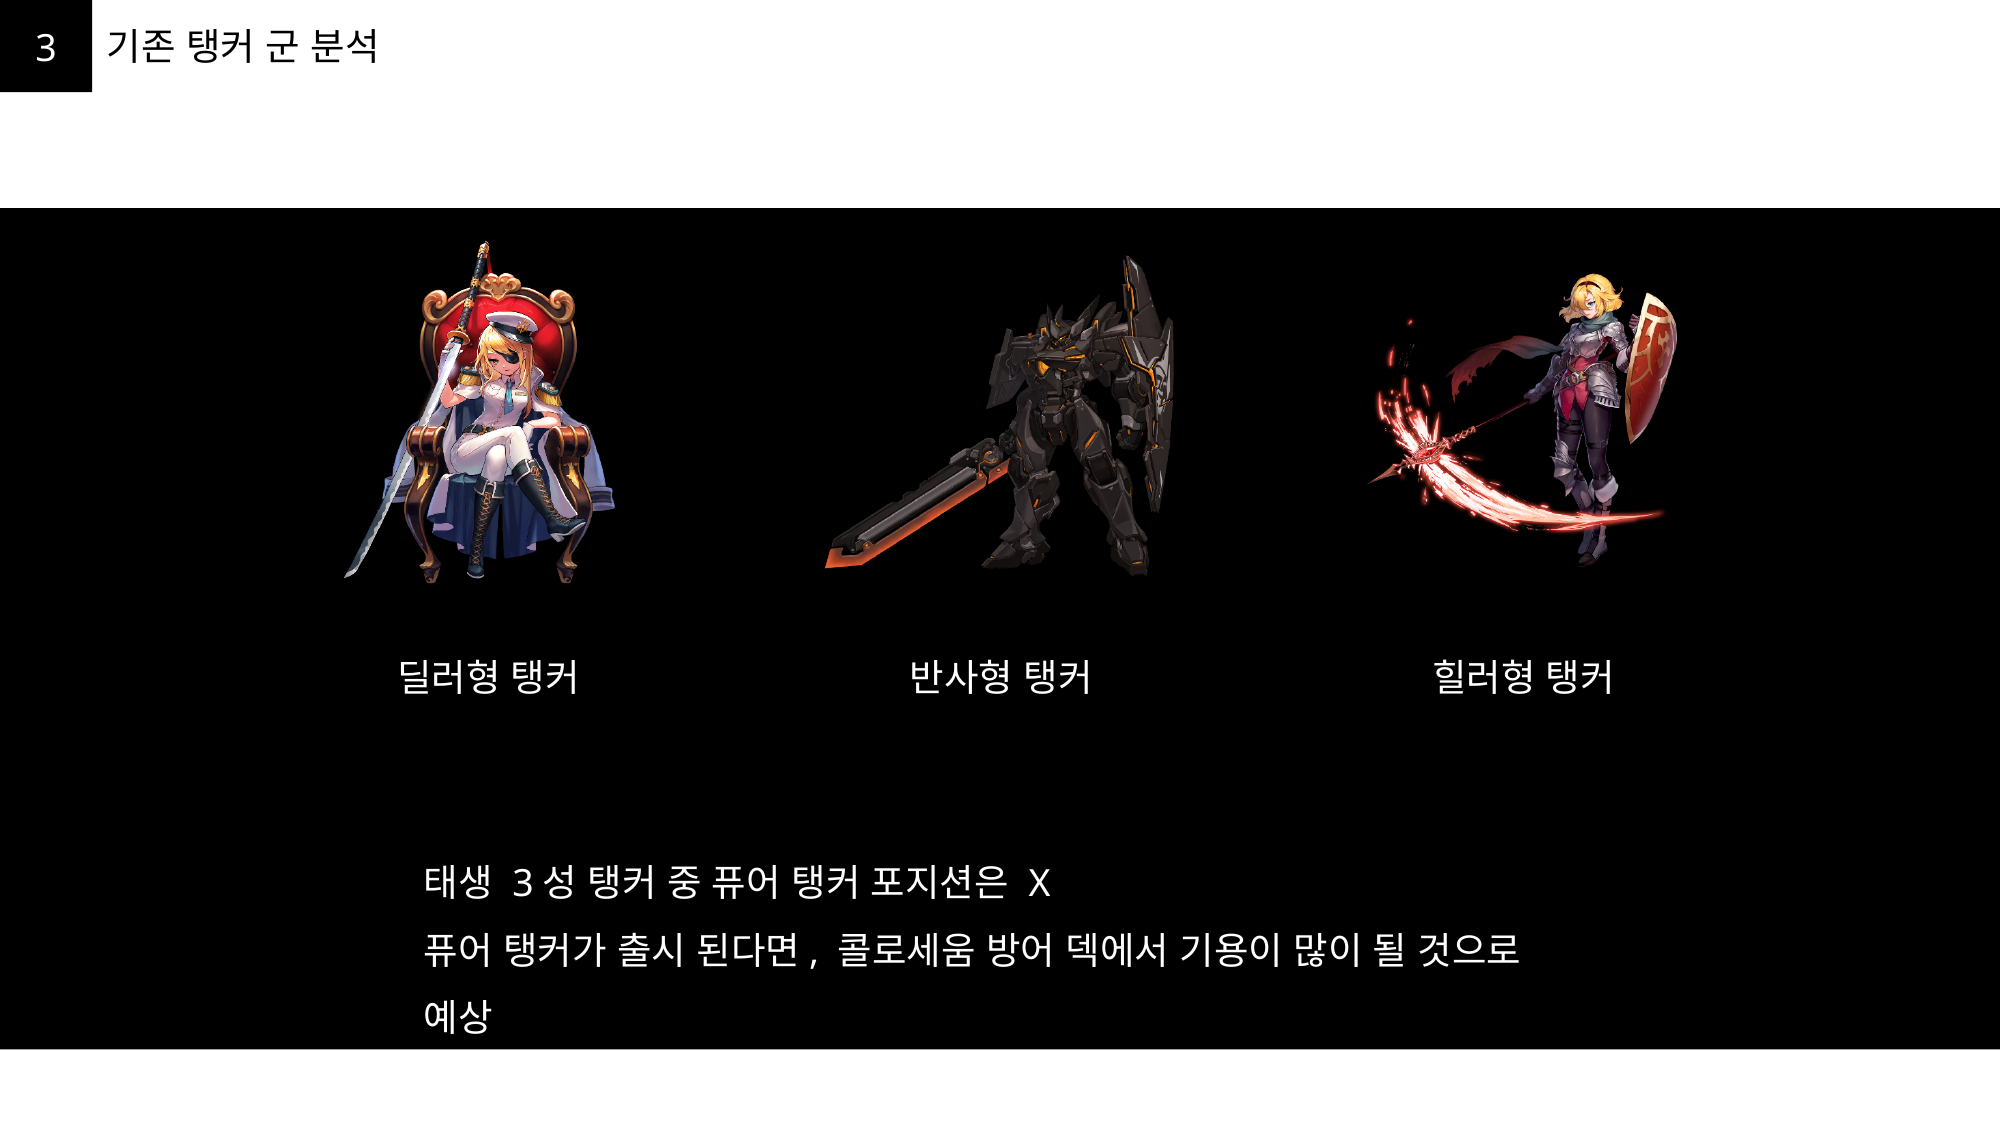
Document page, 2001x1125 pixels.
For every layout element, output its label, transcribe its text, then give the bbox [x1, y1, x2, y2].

text_box 3 [0, 0, 93, 93]
text_box [0, 207, 2000, 1050]
text_box 딜러형 탱커 [361, 624, 616, 707]
picture [335, 224, 642, 607]
text_box 기존 탱커 군 분석 [92, 15, 604, 76]
picture [816, 247, 1186, 585]
text_box 태생 3성 탱커 중 퓨어 탱커 포지션은 X 퓨어 탱커가 출시 된다면, 콜로세움 방어 덱에서 기용이 많이 될 것으로 예상 [409, 829, 1592, 1047]
picture [1332, 247, 1715, 585]
text_box 반사형 탱커 [874, 624, 1129, 707]
text_box 힐러형 탱커 [1396, 624, 1651, 707]
